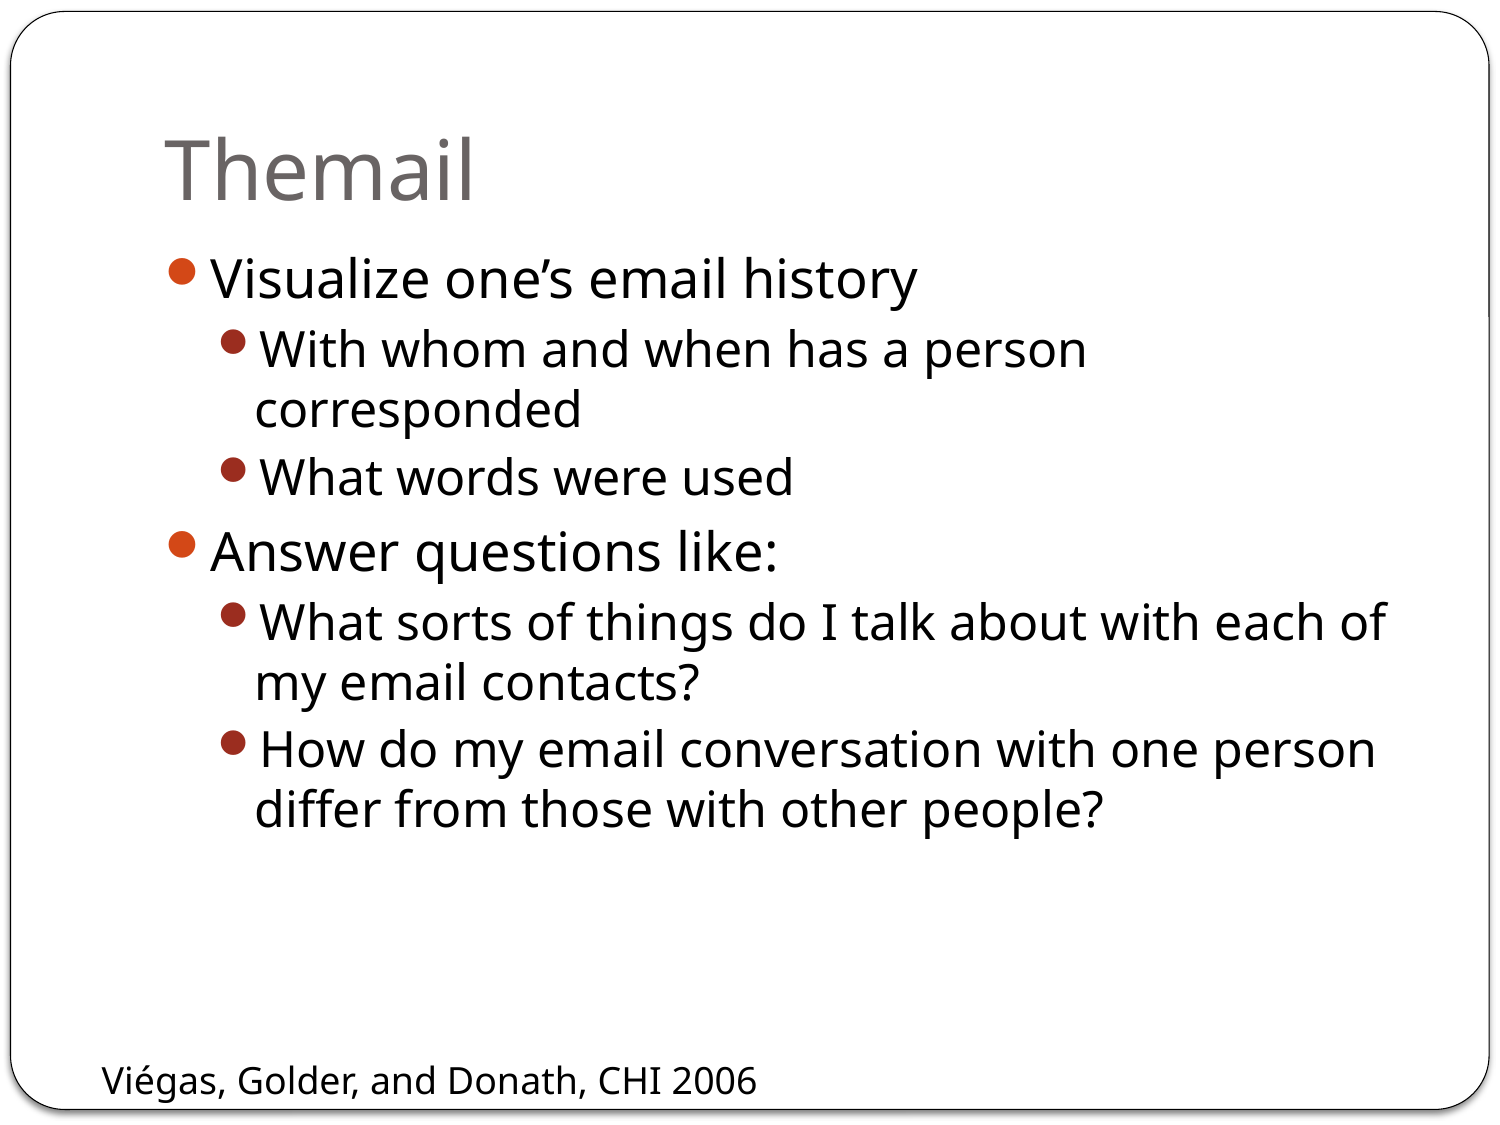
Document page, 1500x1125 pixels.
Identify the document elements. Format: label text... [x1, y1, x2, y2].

text_box Viégas, Golder, and Donath, CHI 2006 [86, 1049, 773, 1110]
list Visualize one’s email history With whom and when has a person corresponded What words were used Answer questions like: What sorts of things do I talk about with each of my email contacts? How do my email conversation with one person differ from those with other people? [150, 237, 1425, 988]
title Themail [150, 45, 1425, 233]
